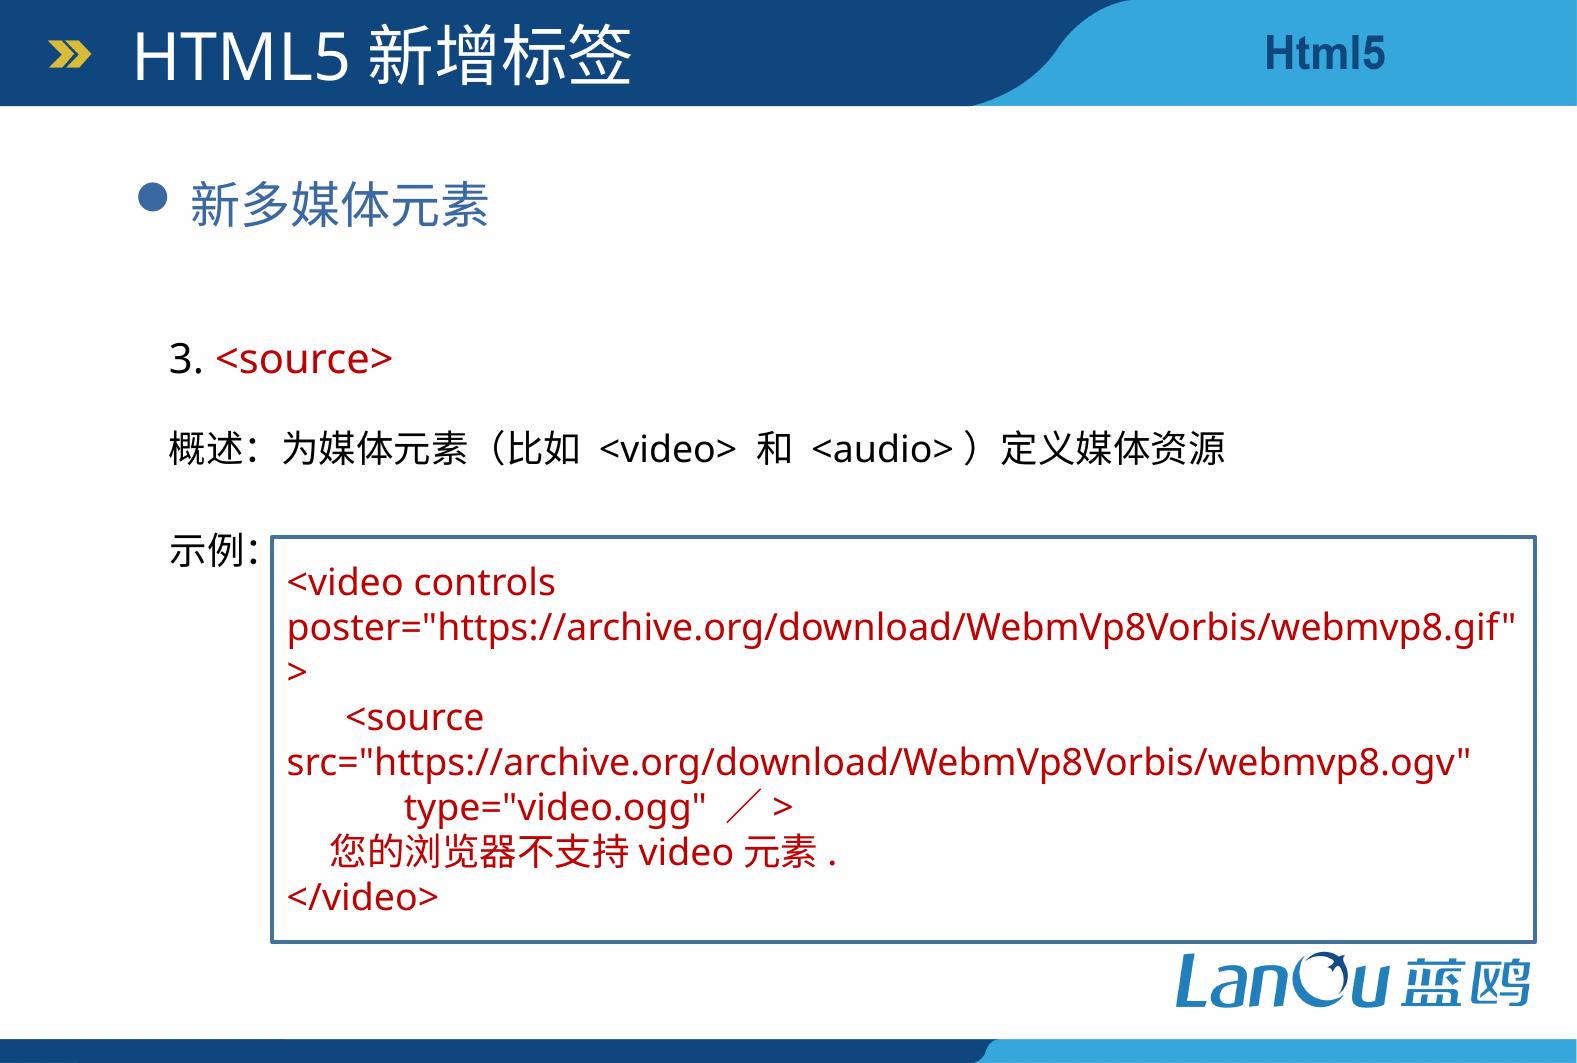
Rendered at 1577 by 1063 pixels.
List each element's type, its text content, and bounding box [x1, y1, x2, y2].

text_box [270, 535, 1537, 944]
text_box [118, 177, 228, 284]
text_box HTML5新增标签 [116, 5, 650, 101]
text_box 概述：为媒体元素（比如 <video> 和 <audio>）定义媒体资源 [154, 417, 1553, 477]
text_box 示例： [155, 519, 298, 580]
picture [0, 0, 1577, 1063]
text_box 新多媒体元素 [126, 166, 499, 242]
text_box 3. <source> [154, 324, 1553, 390]
